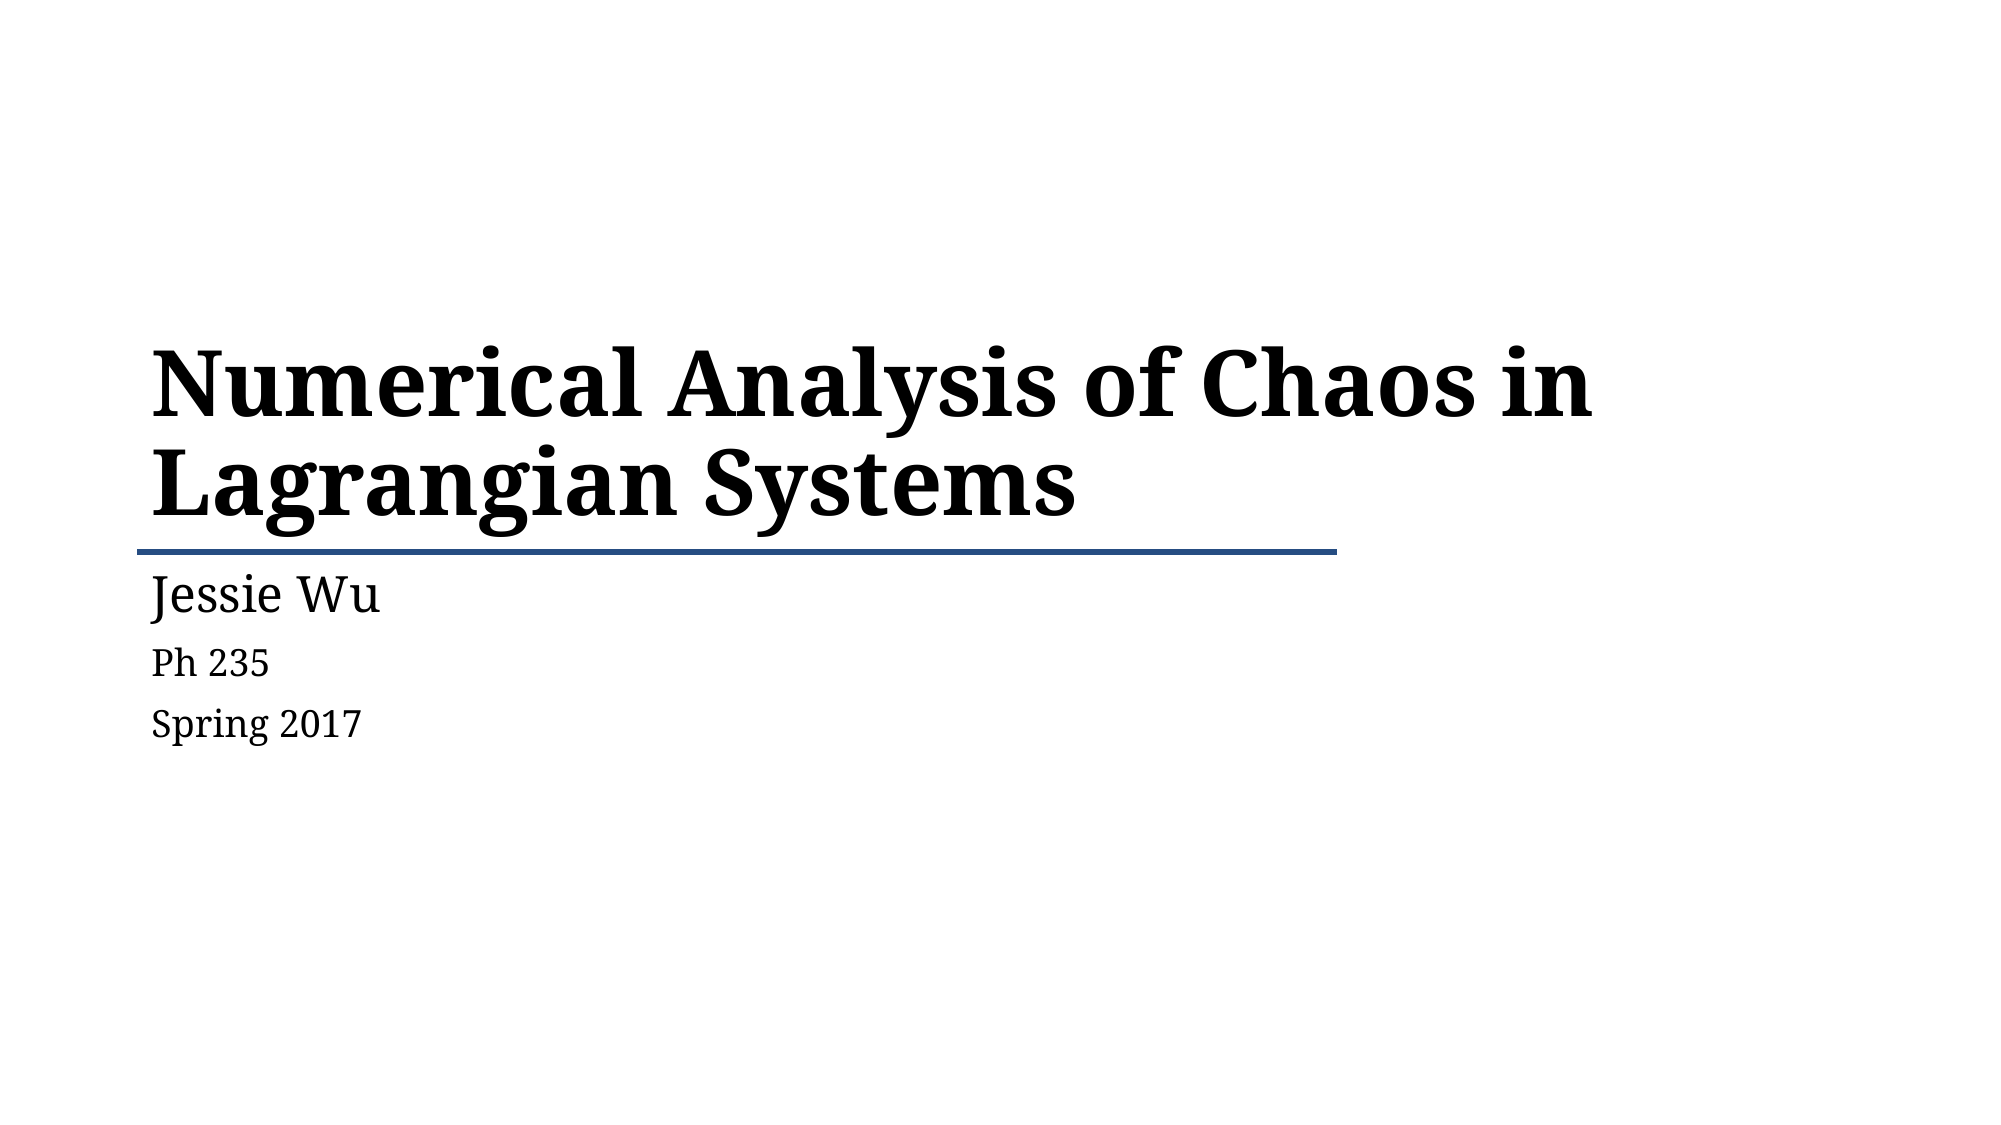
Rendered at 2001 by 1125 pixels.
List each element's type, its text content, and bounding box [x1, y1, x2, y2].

title Numerical Analysis of Chaos in Lagrangian Systems [136, 75, 1862, 543]
list Jessie Wu Ph 235 Spring 2017 [136, 561, 1862, 808]
